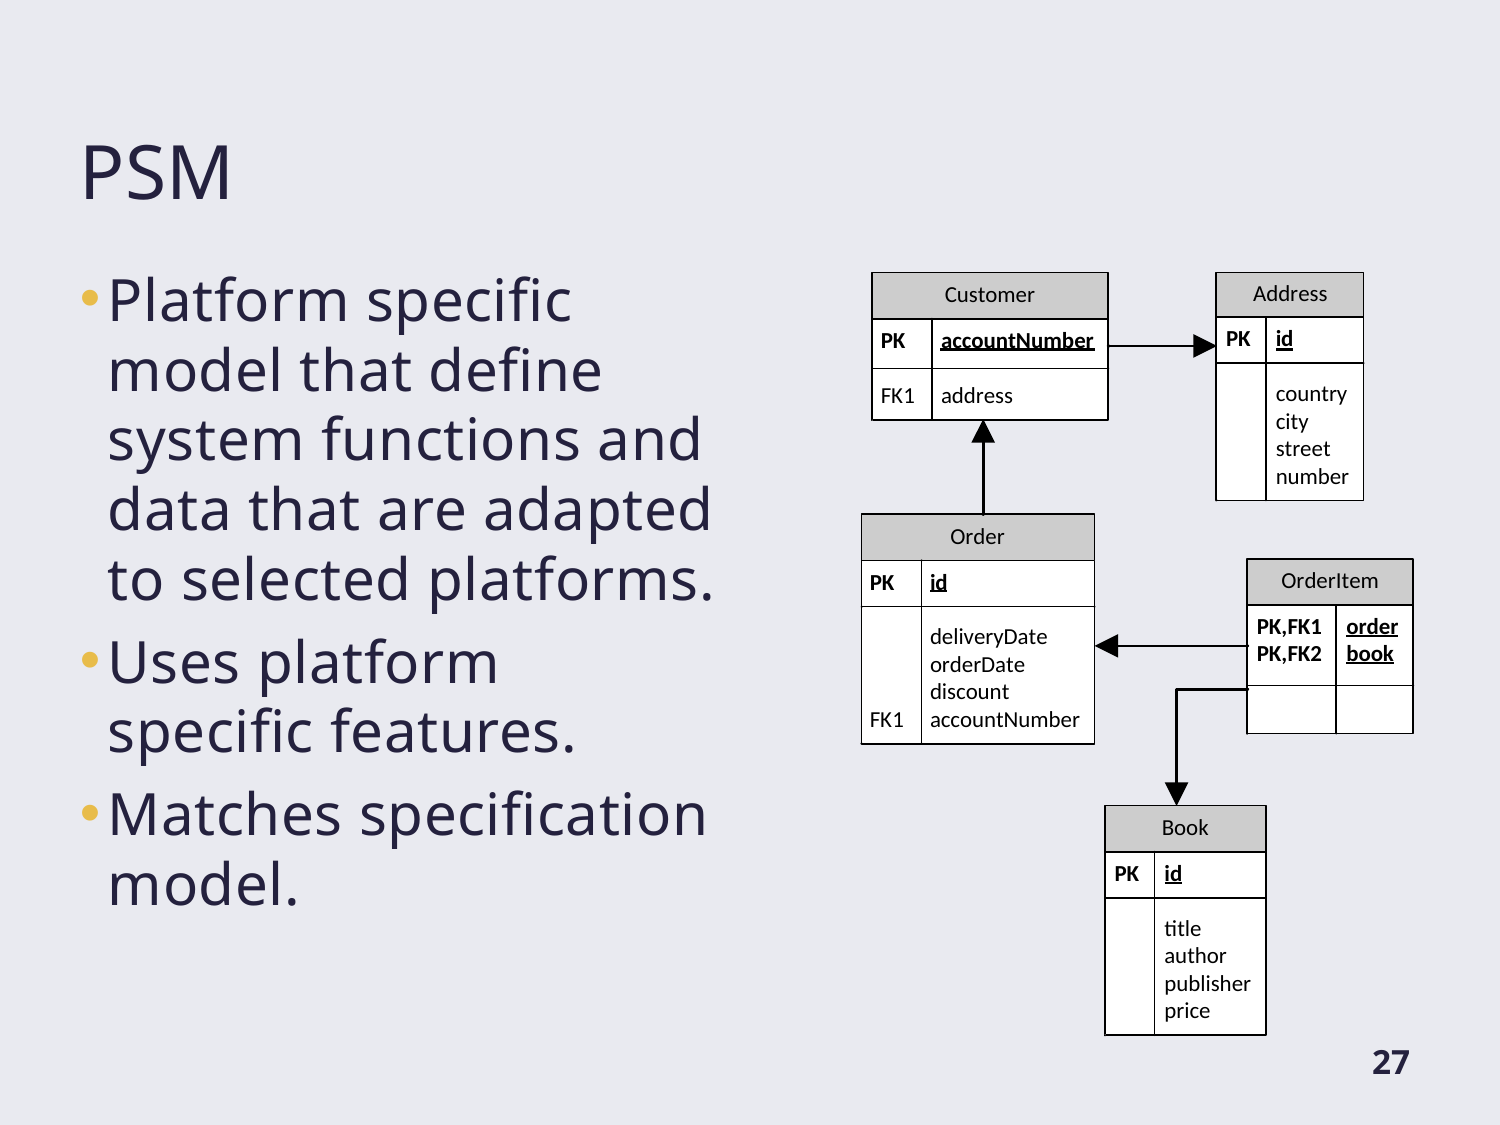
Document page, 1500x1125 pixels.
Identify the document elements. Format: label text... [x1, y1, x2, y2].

slide_number 27 [1074, 1047, 1425, 1103]
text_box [855, 266, 1419, 1040]
list Platform specific model that define system functions and data that are adapted to selected platforms. Uses platform specific features. Matches specification model. [64, 255, 732, 1047]
title PSM [64, 78, 1424, 222]
